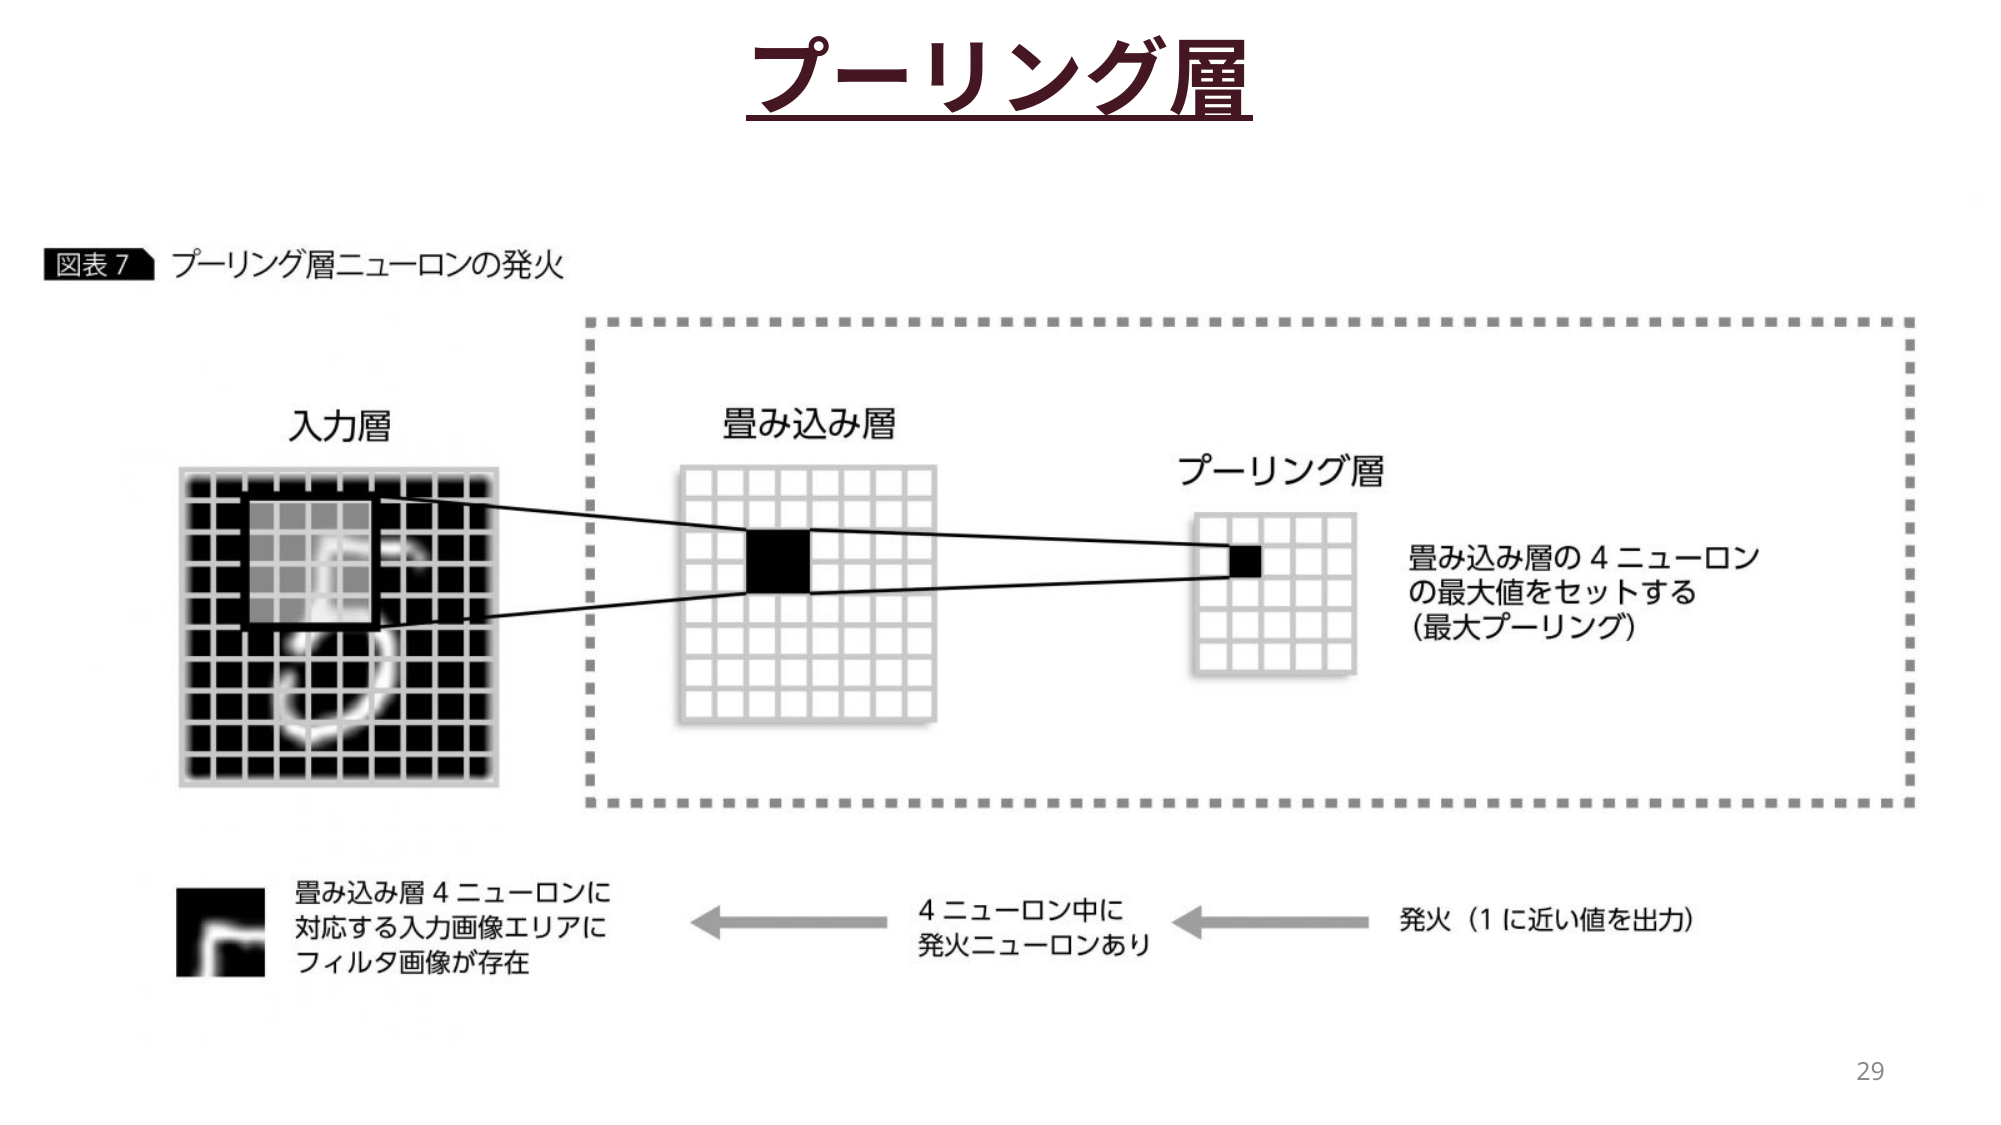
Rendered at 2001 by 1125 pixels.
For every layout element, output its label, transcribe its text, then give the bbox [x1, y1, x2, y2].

title プーリング層 [99, 16, 1900, 134]
slide_number 29 [1433, 1054, 1900, 1103]
picture [0, 183, 2000, 1043]
